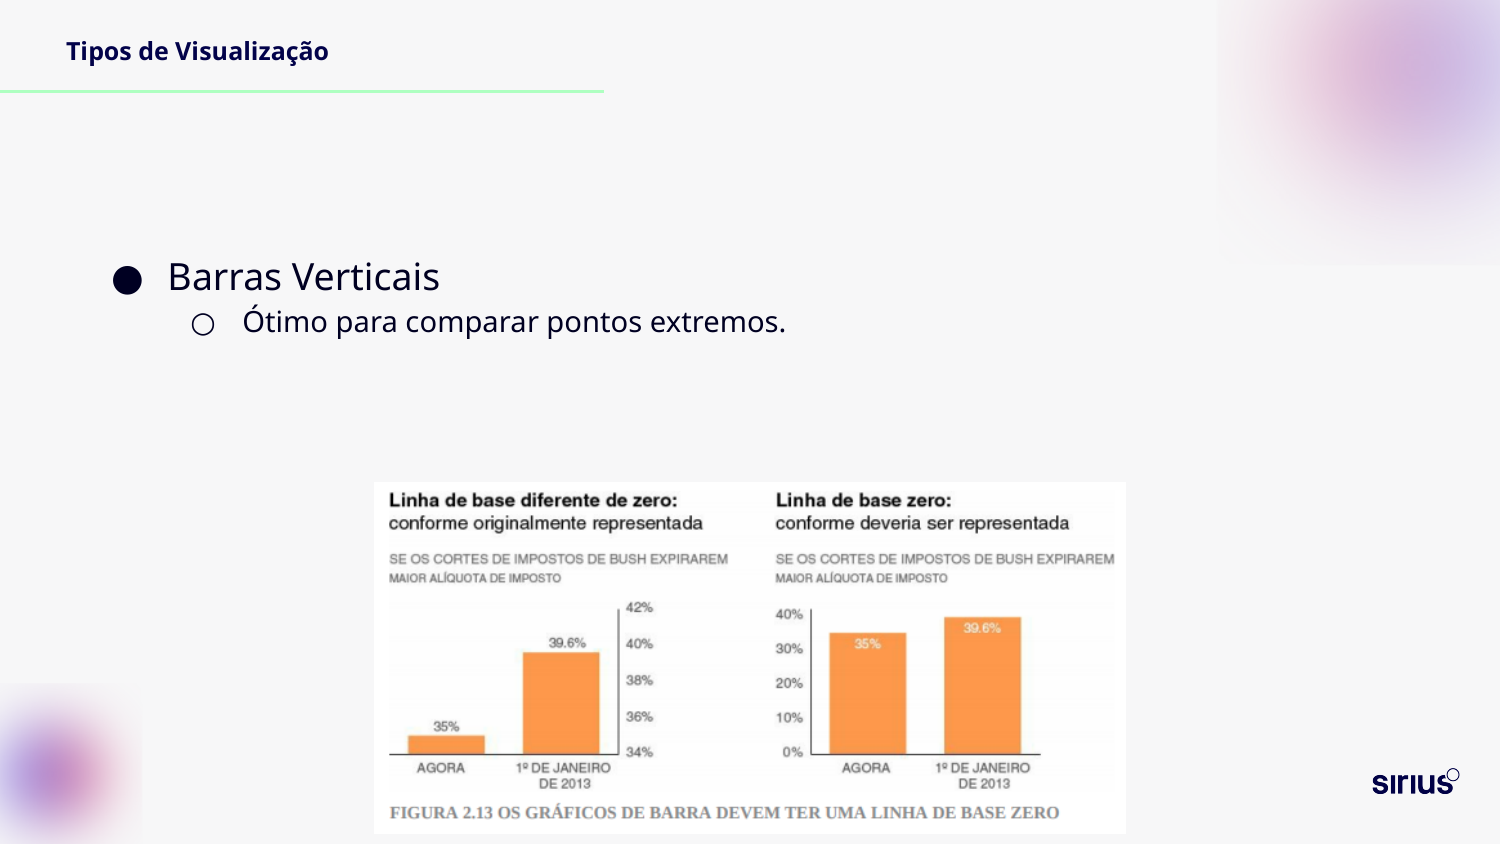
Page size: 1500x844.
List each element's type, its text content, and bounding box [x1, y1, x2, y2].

title Tipos de Visualização [51, 40, 646, 81]
picture [374, 482, 1126, 834]
picture [0, 683, 143, 844]
list Barras Verticais Ótimo para comparar pontos extremos. [77, 231, 1427, 760]
picture [1367, 765, 1465, 798]
